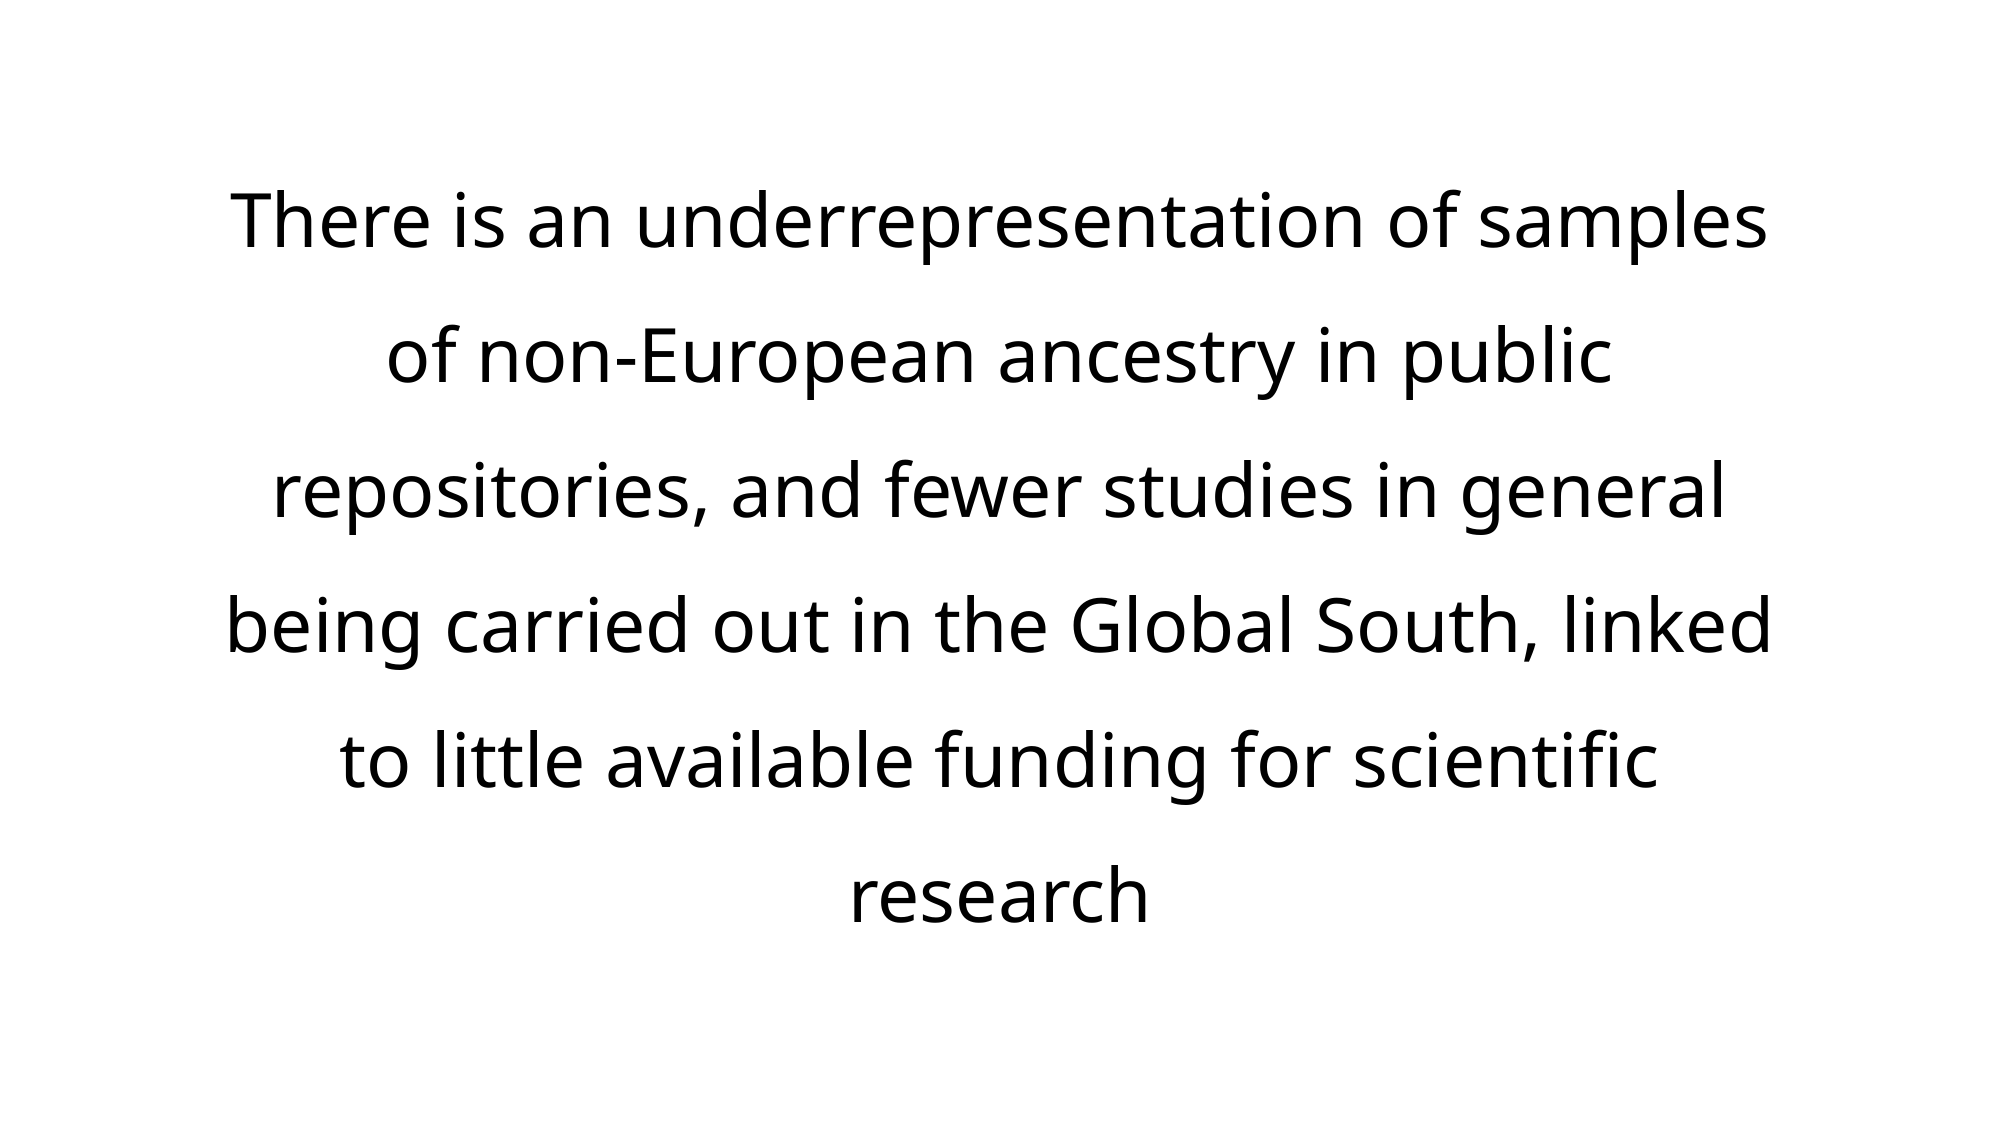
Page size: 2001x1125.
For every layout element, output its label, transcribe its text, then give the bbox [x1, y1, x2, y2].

title There is an underrepresentation of samples of non-European ancestry in public repositories, and fewer studies in general being carried out in the Global South, linked to little available funding for scientific research [173, 118, 1827, 947]
